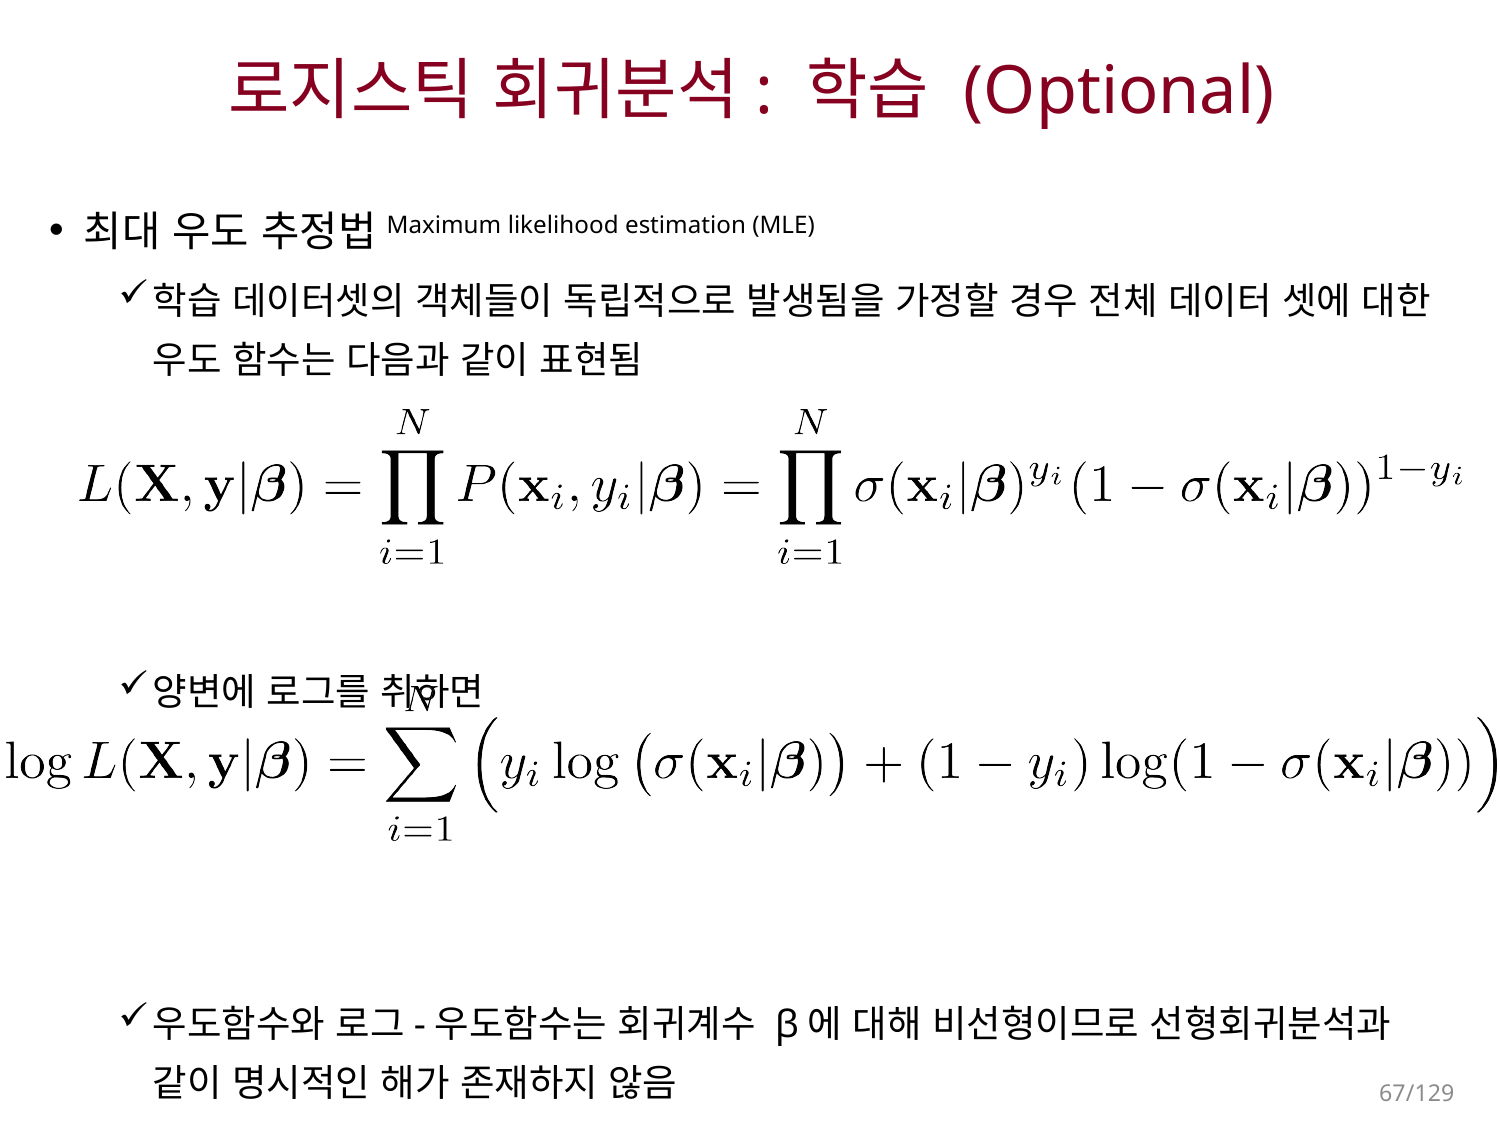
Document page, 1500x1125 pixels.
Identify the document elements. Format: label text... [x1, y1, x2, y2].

picture [79, 409, 1462, 564]
list 최대 우도 추정법Maximum likelihood estimation (MLE) 학습 데이터셋의 객체들이 독립적으로 발생됨을 가정할 경우 전체 데이터 셋에 대한 우도 함수는 다음과 같이 표현됨 양변에 로그를 취하면 우도함수와 로그-우도함수는 회귀계수 β에 대해 비선형이므로 선형회귀분석과 같이 명시적인 해가 존재하지 않음 Conjugate gradient 등의 최적화 알고리즘을 차용하여 해를 구함 [34, 841, 1470, 1059]
slide_number 67/129 [1131, 1071, 1470, 1116]
list 최대 우도 추정법Maximum likelihood estimation (MLE) 학습 데이터셋의 객체들이 독립적으로 발생됨을 가정할 경우 전체 데이터 셋에 대한 우도 함수는 다음과 같이 표현됨 양변에 로그를 취하면 우도함수와 로그-우도함수는 회귀계수 β에 대해 비선형이므로 선형회귀분석과 같이 명시적인 해가 존재하지 않음 Conjugate gradient 등의 최적화 알고리즘을 차용하여 해를 구함 [34, 181, 1470, 686]
title 로지스틱 회귀분석: 학습 (Optional) [34, 37, 1470, 147]
picture [6, 686, 1497, 841]
